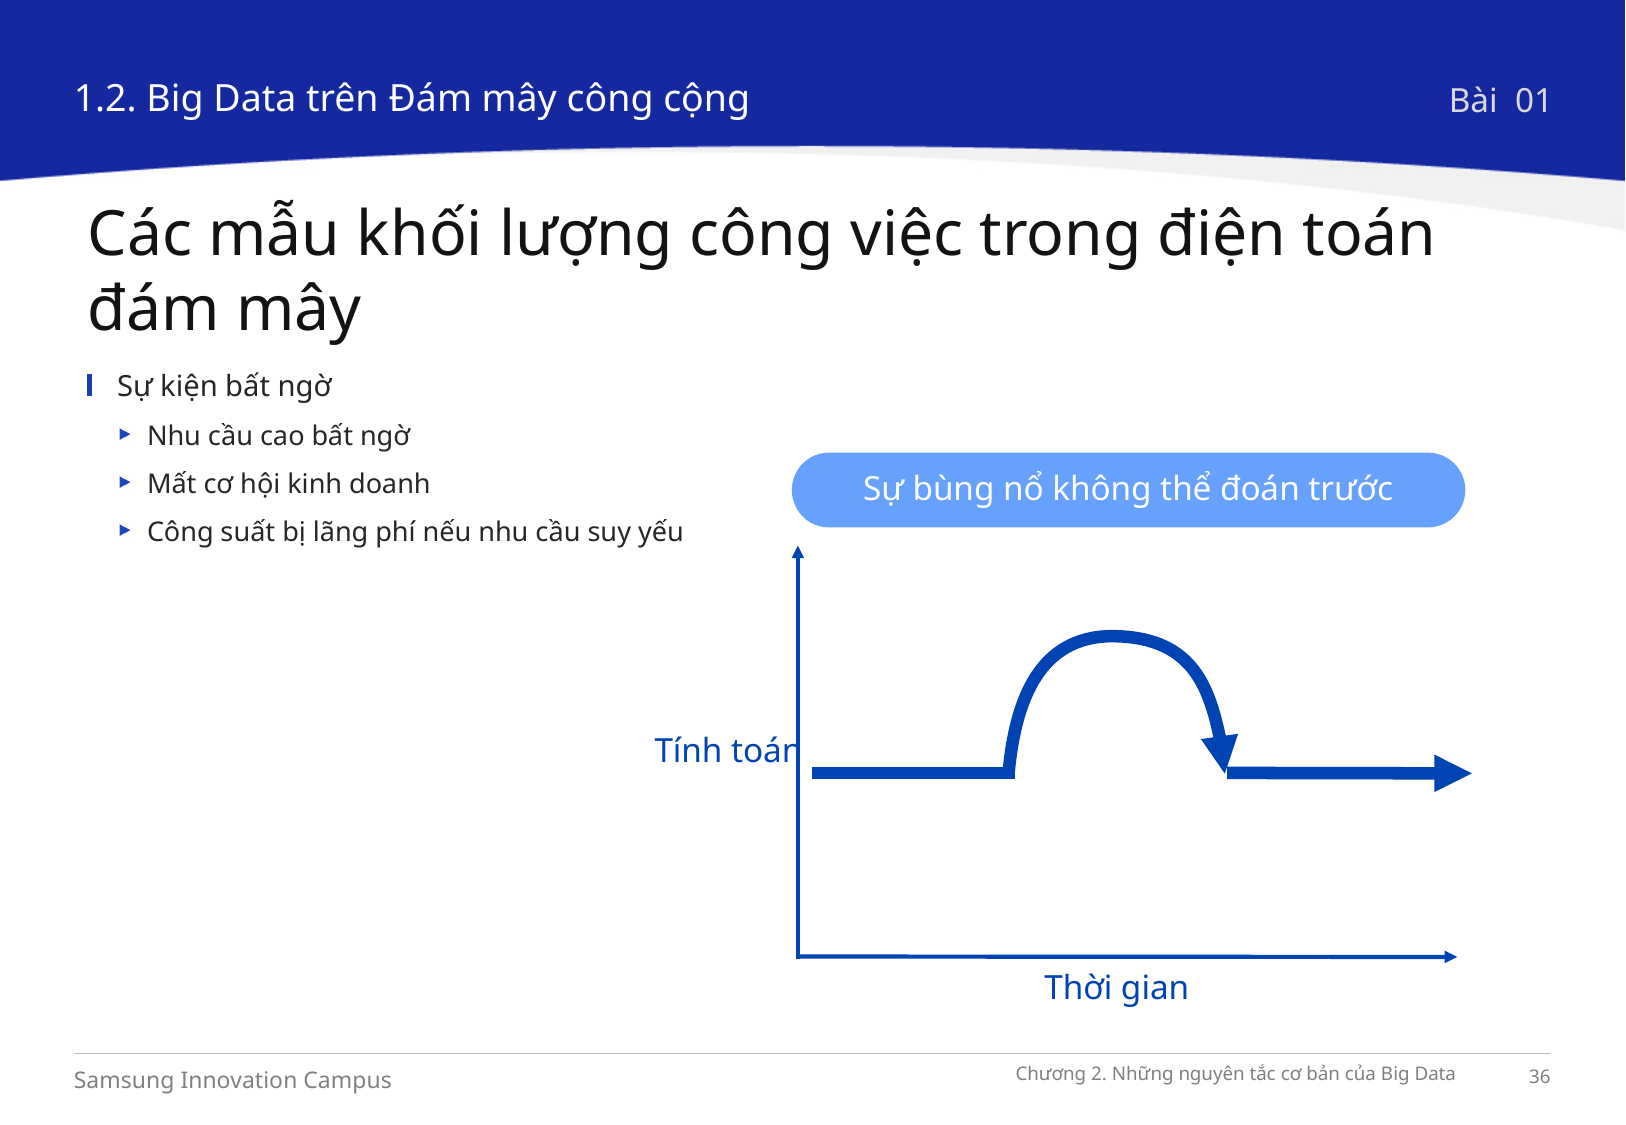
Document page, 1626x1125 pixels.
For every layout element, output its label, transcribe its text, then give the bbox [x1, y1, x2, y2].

picture [0, 0, 1625, 1125]
list Bài 01 [1423, 79, 1554, 120]
list Sự kiện bất ngờ Nhu cầu cao bất ngờ Mất cơ hội kinh doanh Công suất bị lãng phí nếu nhu cầu suy yếu [87, 365, 1531, 516]
list 1.2. Big Data trên Đám mây công cộng [73, 73, 1308, 119]
list Các mẫu khối lượng công việc trong điện toán đám mây [87, 227, 1531, 309]
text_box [643, 452, 1472, 1015]
